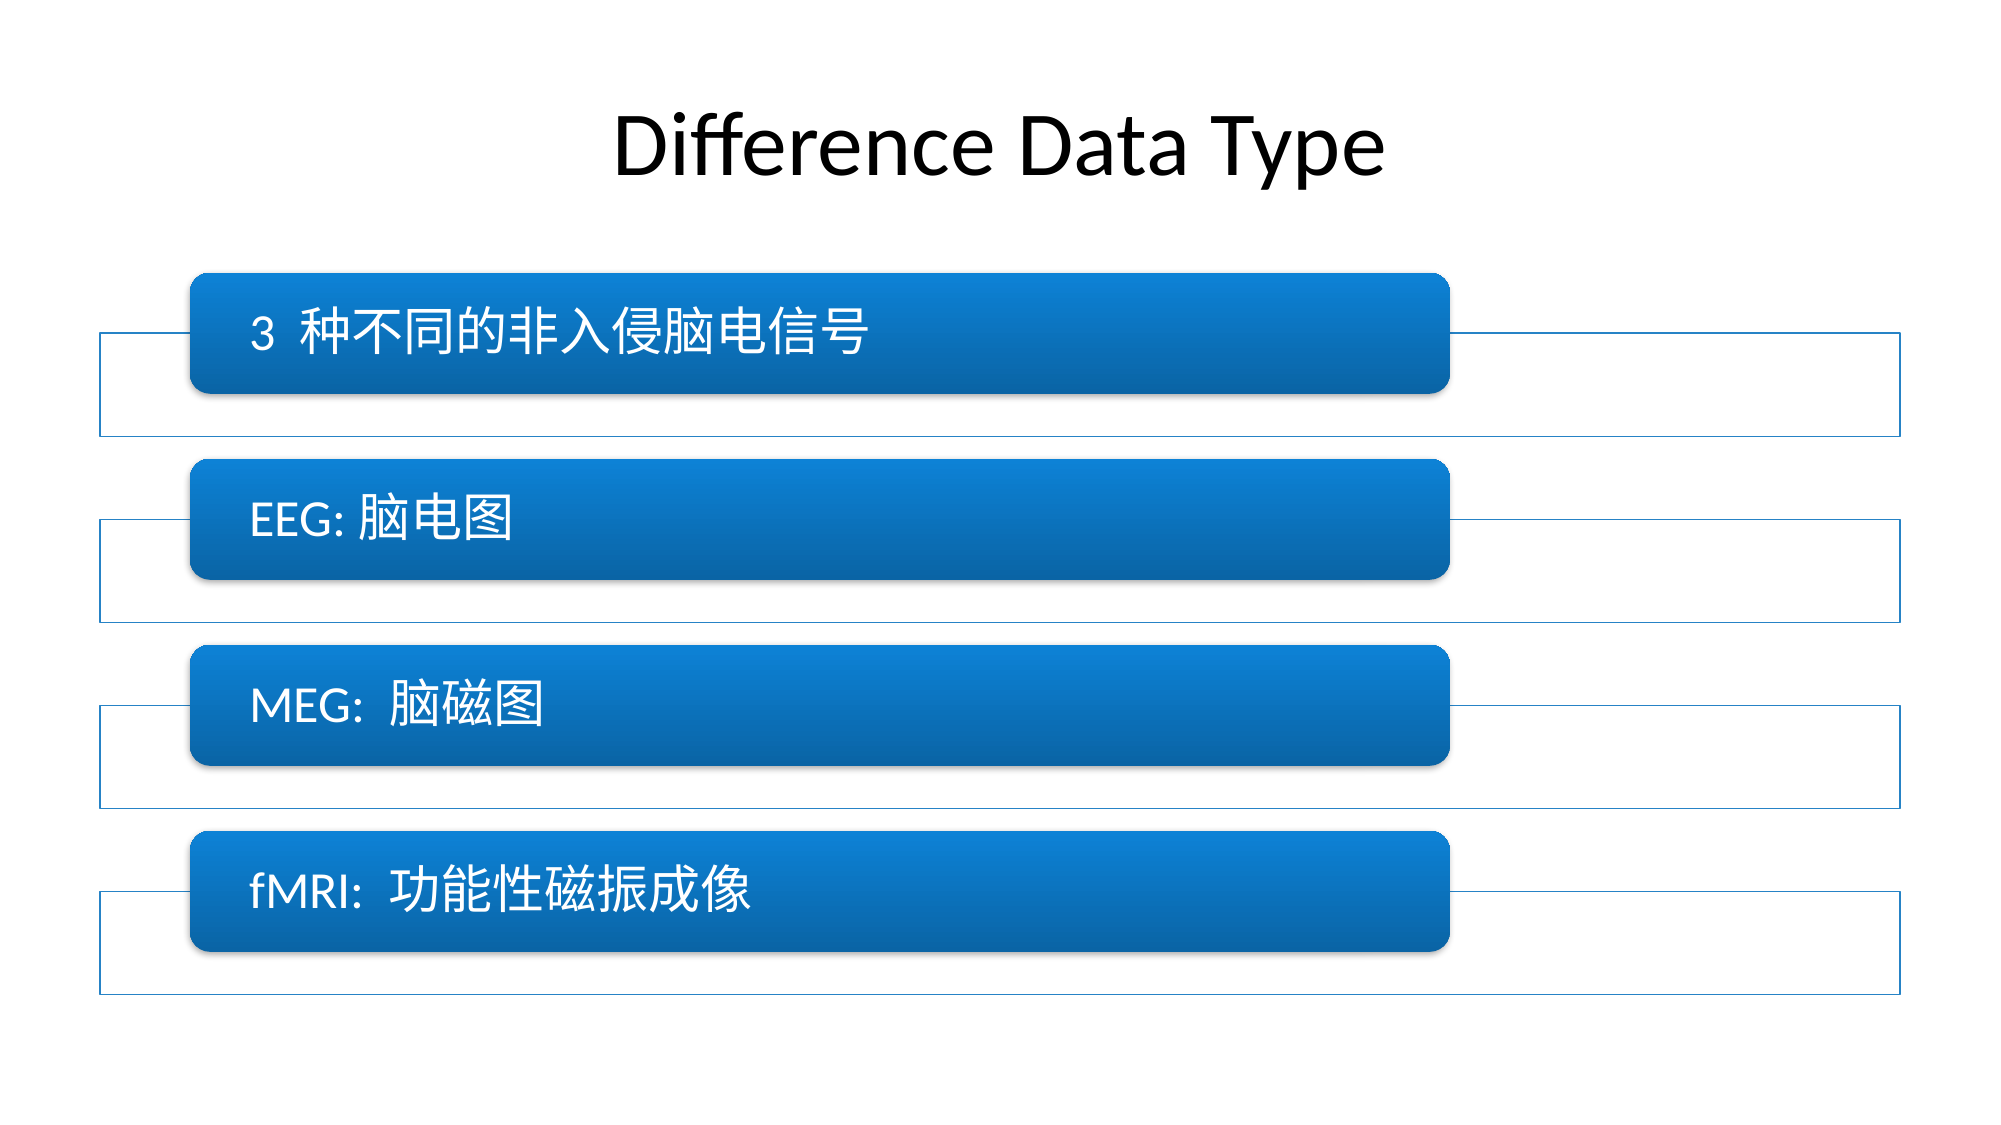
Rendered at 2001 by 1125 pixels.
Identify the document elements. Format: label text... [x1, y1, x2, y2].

title Difference Data Type [99, 45, 1900, 233]
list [99, 262, 1901, 1006]
